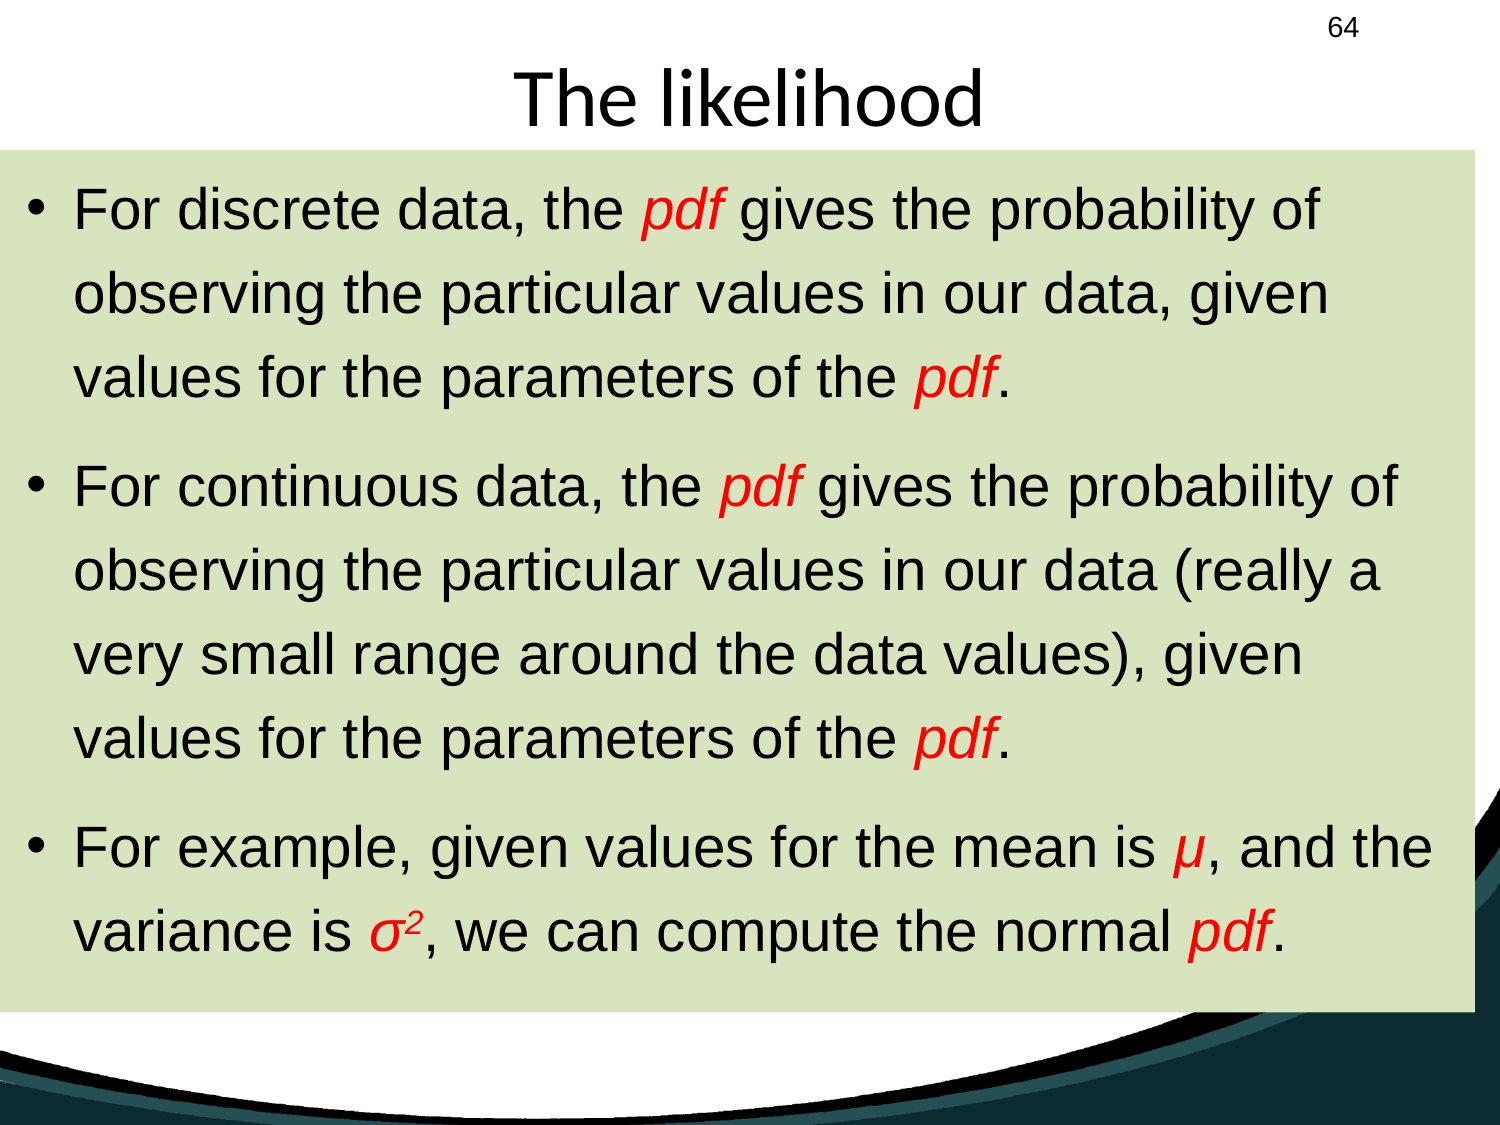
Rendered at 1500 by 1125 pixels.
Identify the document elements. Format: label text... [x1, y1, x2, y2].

picture [0, 0, 1500, 1125]
title The likelihood [76, 24, 1424, 149]
text_box For discrete data, the pdf gives the probability of observing the particular values in our data, given values for the parameters of the pdf. For continuous data, the pdf gives the probability of observing the particular values in our data (really a very small range around the data values), given values for the parameters of the pdf. For example, given values for the mean is μ, and the variance is σ2, we can compute the normal pdf. [0, 149, 1475, 1013]
